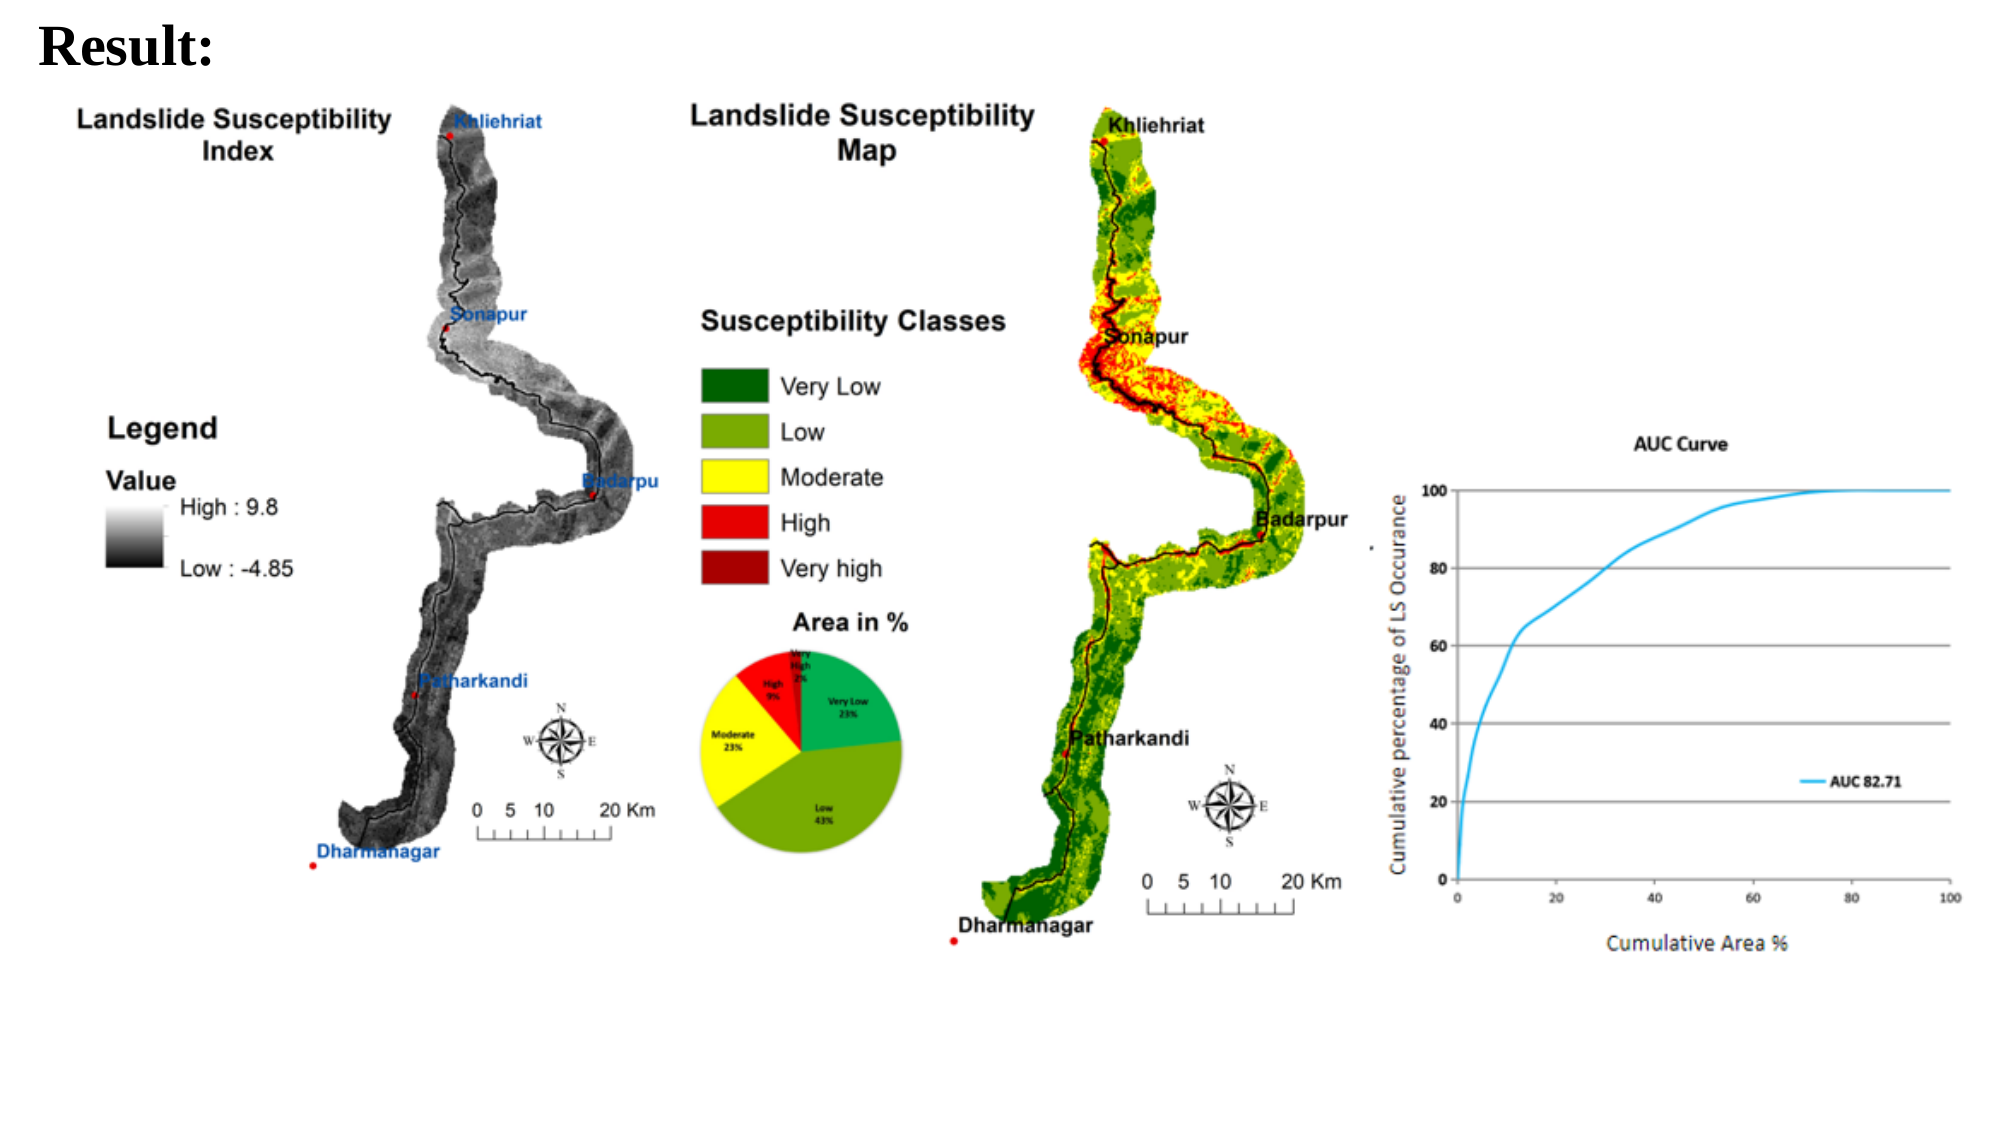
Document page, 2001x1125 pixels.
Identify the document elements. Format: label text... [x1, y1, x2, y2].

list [55, 59, 1975, 1037]
text_box Result: [23, 0, 1335, 86]
